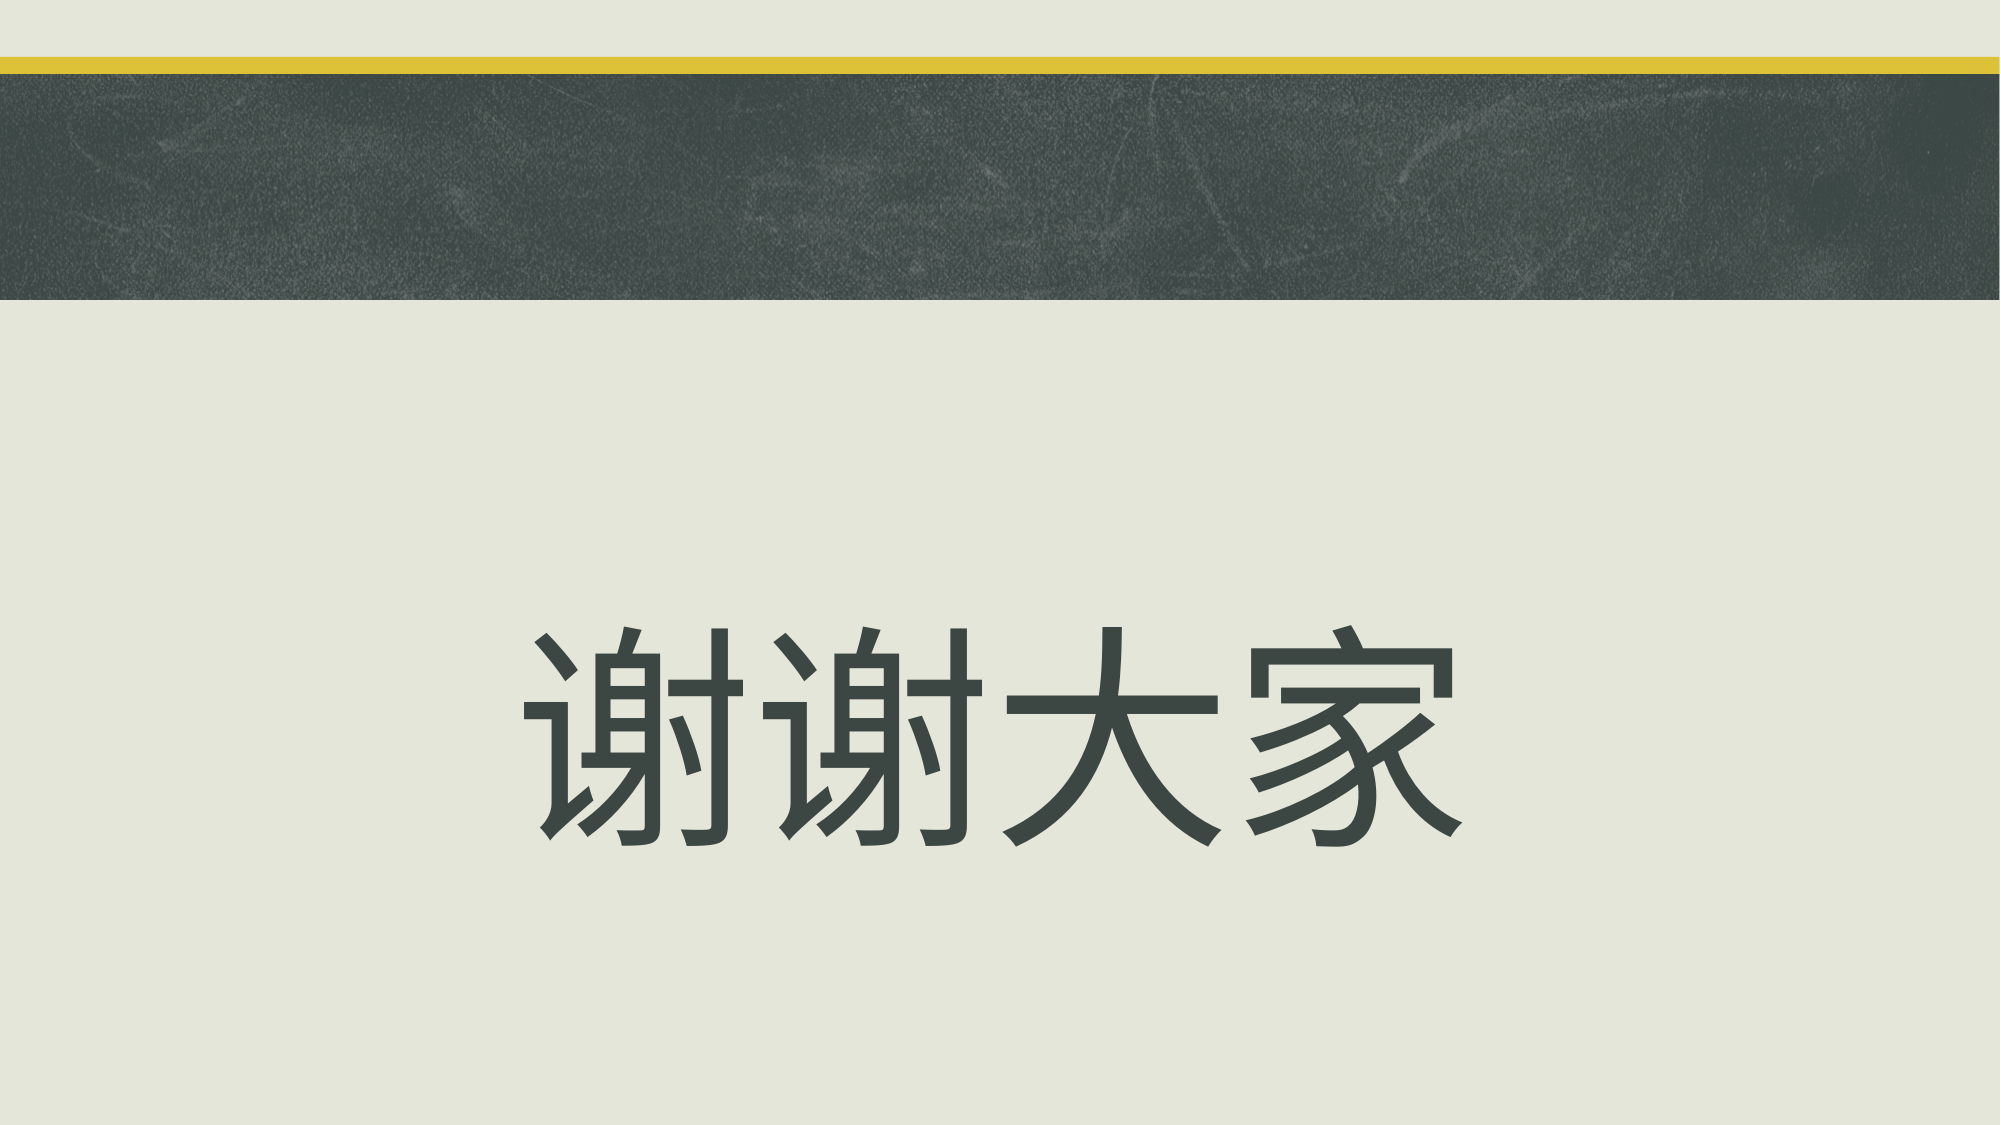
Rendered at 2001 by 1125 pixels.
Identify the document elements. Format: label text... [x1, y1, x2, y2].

picture [0, 74, 2000, 300]
text_box 谢谢大家 [498, 581, 1502, 884]
